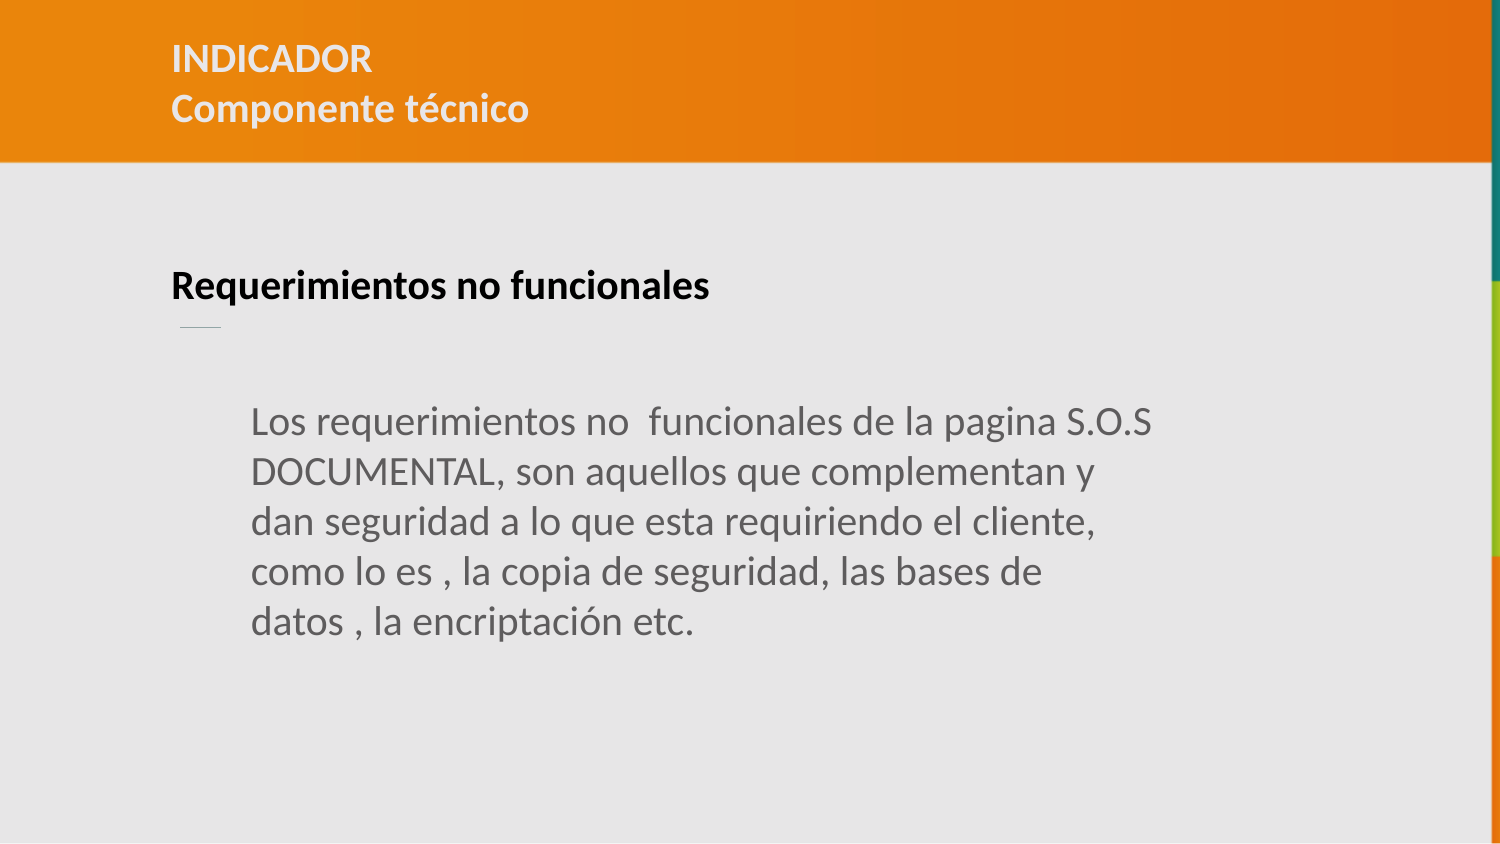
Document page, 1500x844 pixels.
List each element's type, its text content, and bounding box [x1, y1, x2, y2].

text_box Requerimientos no funcionales [156, 250, 729, 316]
text_box INDICADOR Componente técnico [156, 23, 582, 140]
text_box [162, 254, 588, 311]
text_box Los requerimientos no funcionales de la pagina S.O.S DOCUMENTAL, son aquellos que complementan y dan seguridad a lo que esta requiriendo el cliente, como lo es , la copia de seguridad, las bases de datos , la encriptación etc. [235, 386, 1176, 686]
picture [0, 0, 1500, 844]
